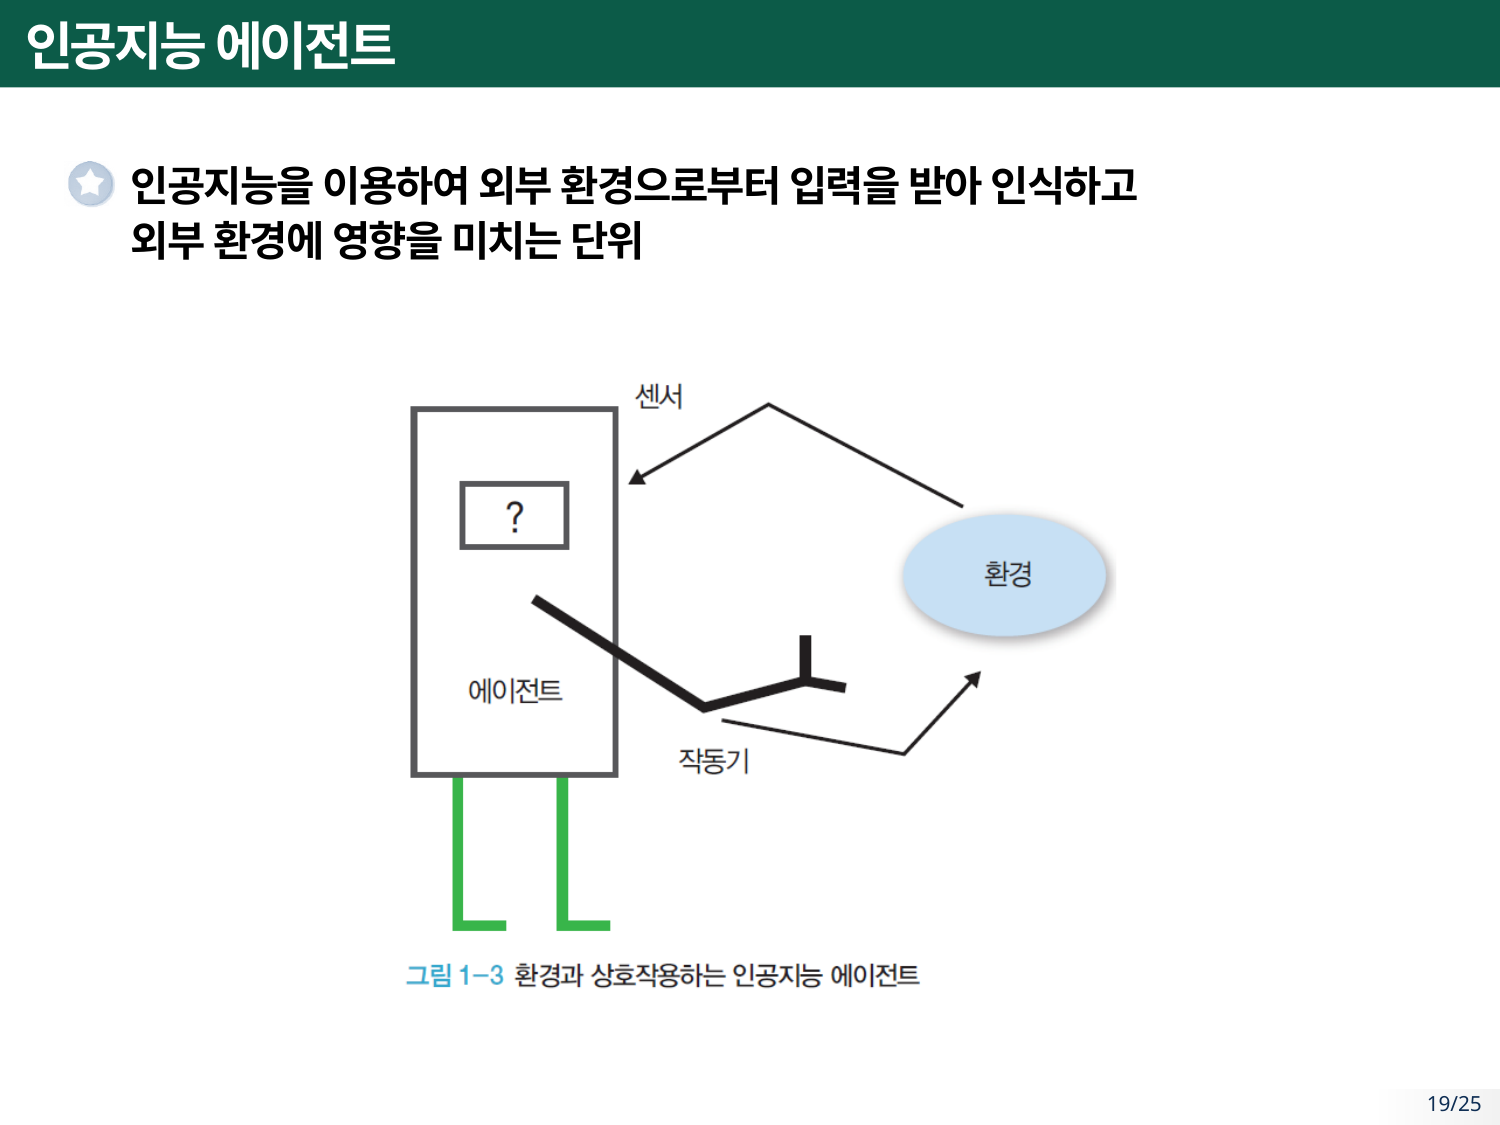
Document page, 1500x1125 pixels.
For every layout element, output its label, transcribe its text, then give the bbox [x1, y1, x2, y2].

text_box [64, 146, 1359, 274]
title 인공지능 에이전트 [10, 5, 1288, 84]
picture [372, 349, 1128, 1001]
